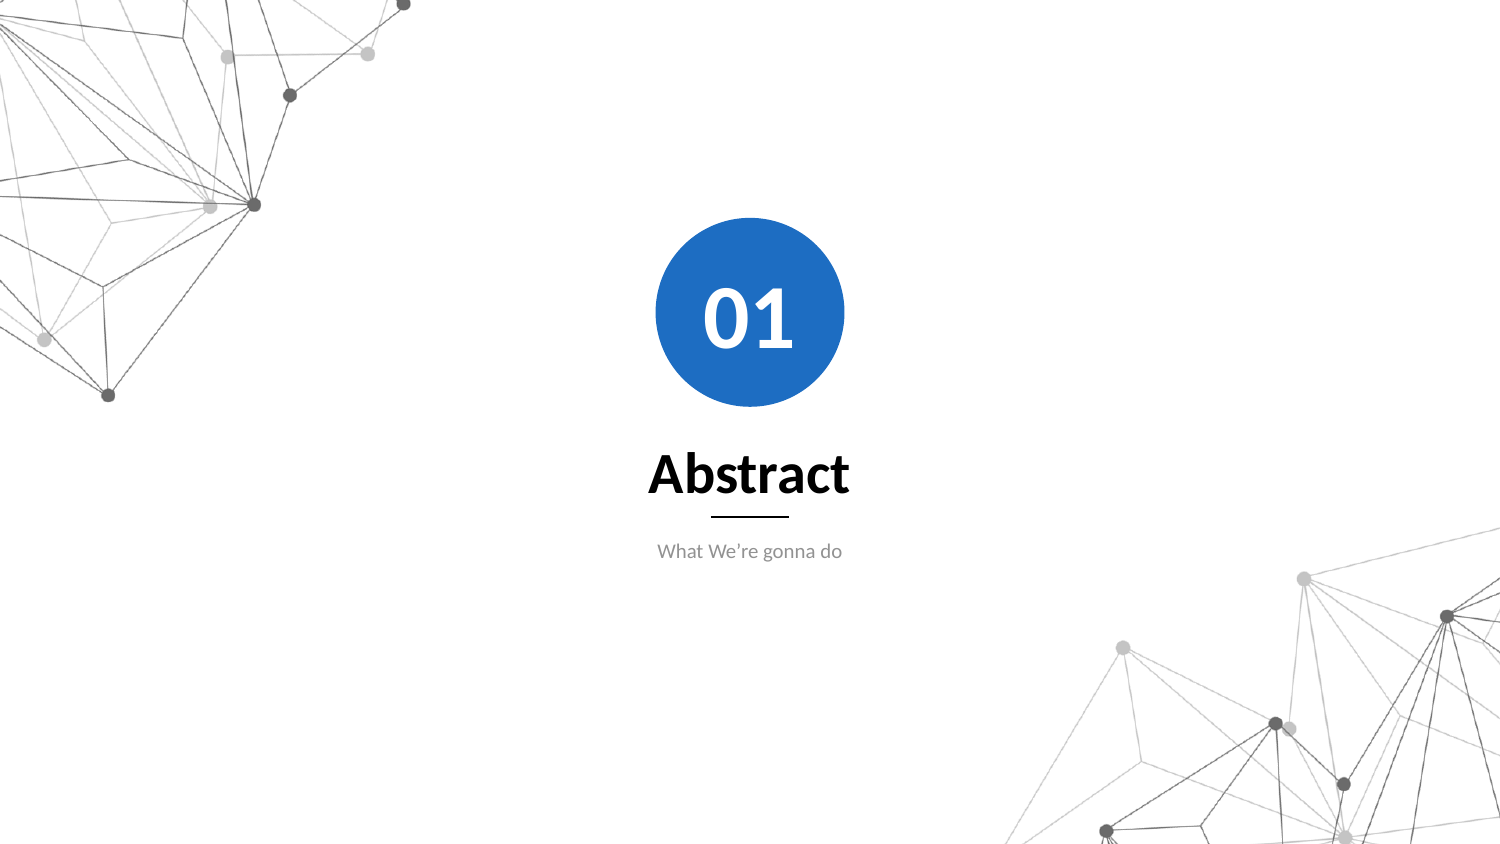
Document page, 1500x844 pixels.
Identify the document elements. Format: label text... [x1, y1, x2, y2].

picture [0, 0, 1500, 844]
text_box 01 [654, 216, 846, 408]
text_box Abstract [634, 407, 866, 513]
text_box What We’re gonna do [499, 524, 1001, 570]
